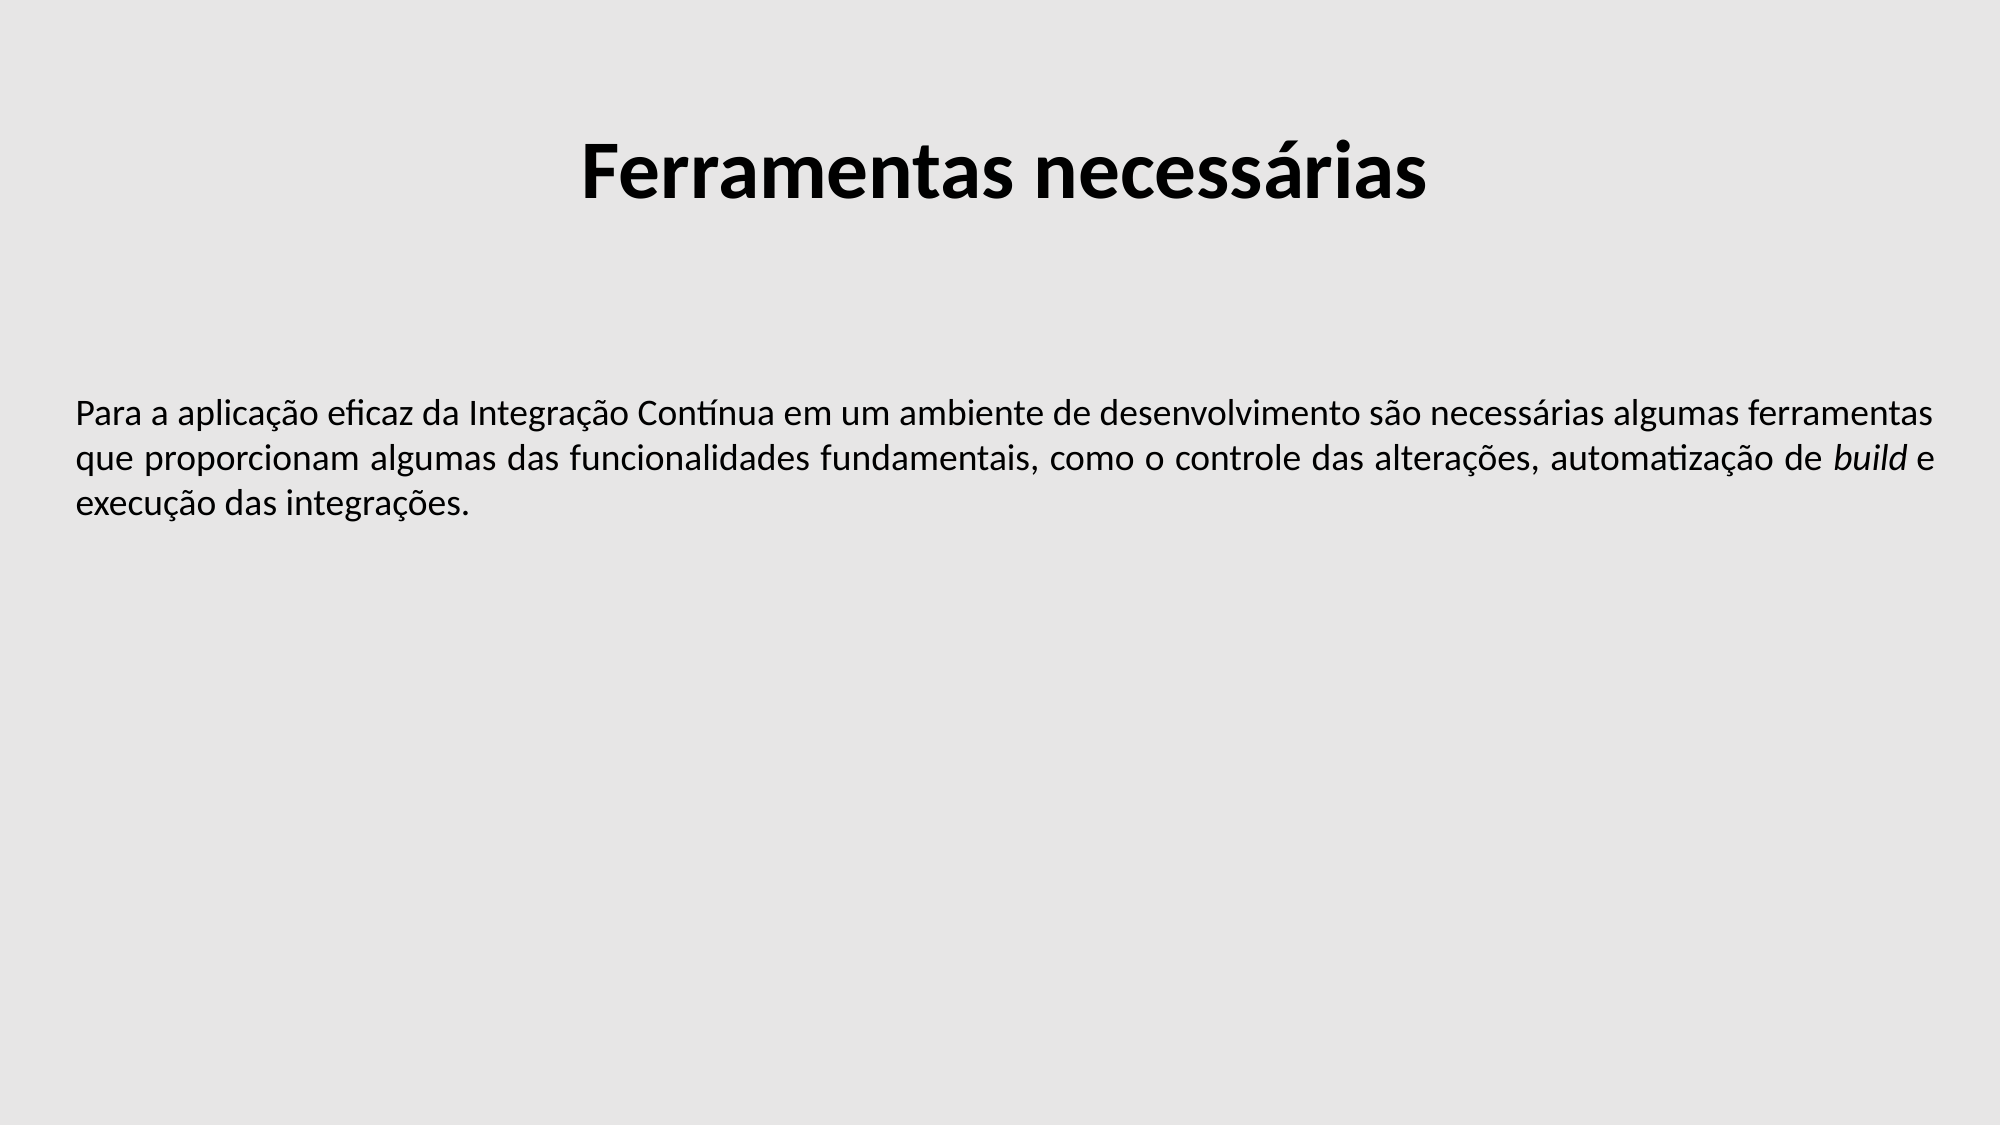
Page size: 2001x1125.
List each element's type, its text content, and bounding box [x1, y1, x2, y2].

text_box Ferramentas necessárias [60, 107, 1950, 223]
text_box Para a aplicação eficaz da Integração Contínua em um ambiente de desenvolvimento são necessárias algumas ferramentas que proporcionam algumas das funcionalidades fundamentais, como o controle das alterações, automatização de build e execução das integrações. [60, 380, 1950, 531]
